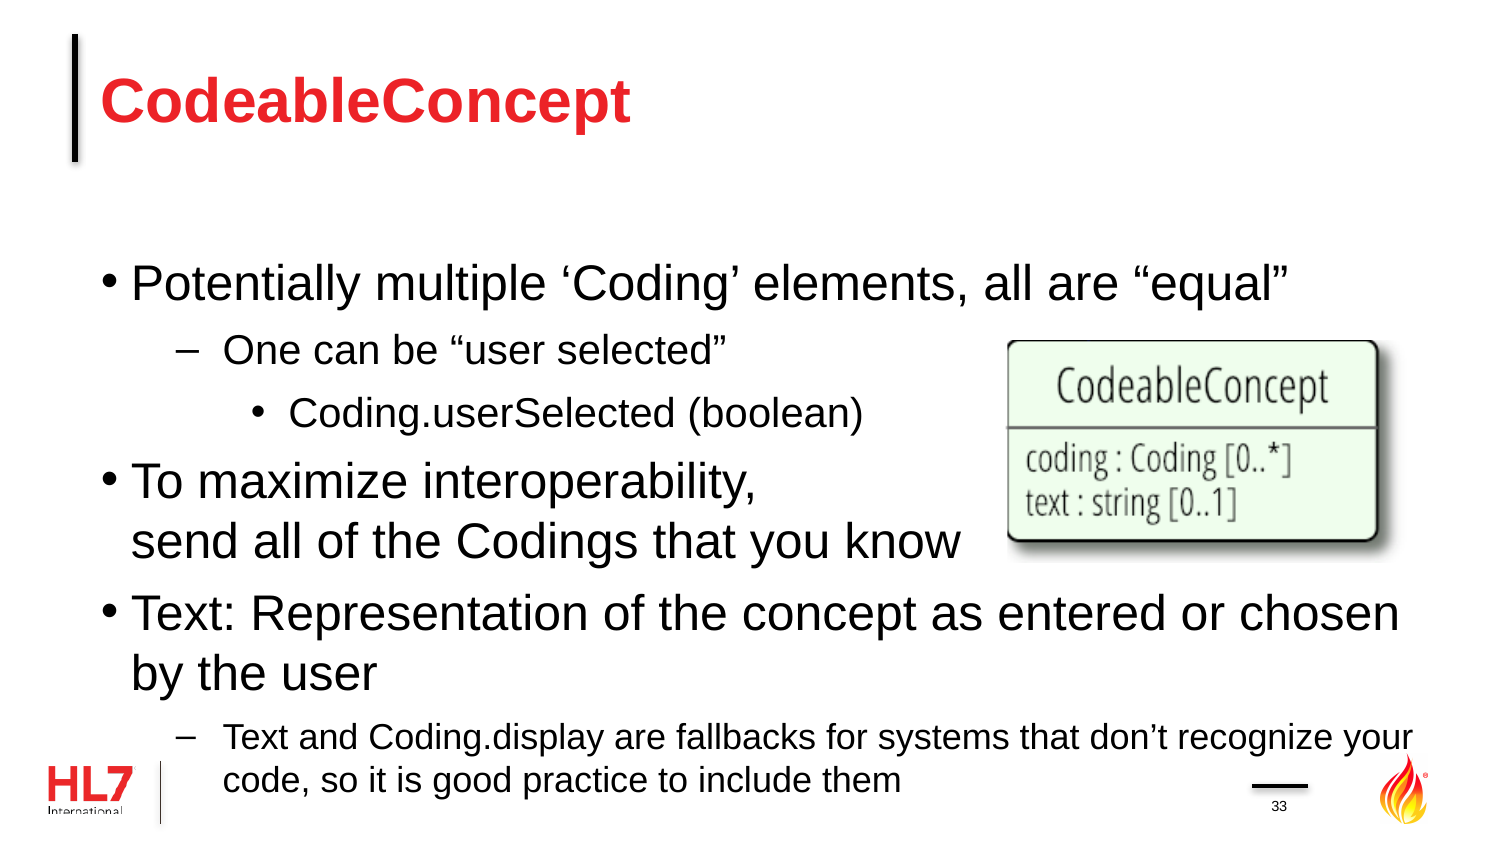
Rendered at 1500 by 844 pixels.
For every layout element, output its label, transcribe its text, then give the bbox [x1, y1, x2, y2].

title CodeableConcept [100, 33, 1451, 163]
picture [1380, 753, 1428, 824]
list Potentially multiple ‘Coding’ elements, all are “equal” One can be “user selected” Coding.userSelected (boolean) To maximize interoperability, send all of the Codings that you know Text: Representation of the concept as entered or chosen by the user Text and Coding.display are fallbacks for systems that don’t recognize your code, so it is good practice to include them [100, 250, 1451, 731]
slide_number 33 [1257, 788, 1302, 815]
picture [966, 340, 1414, 563]
